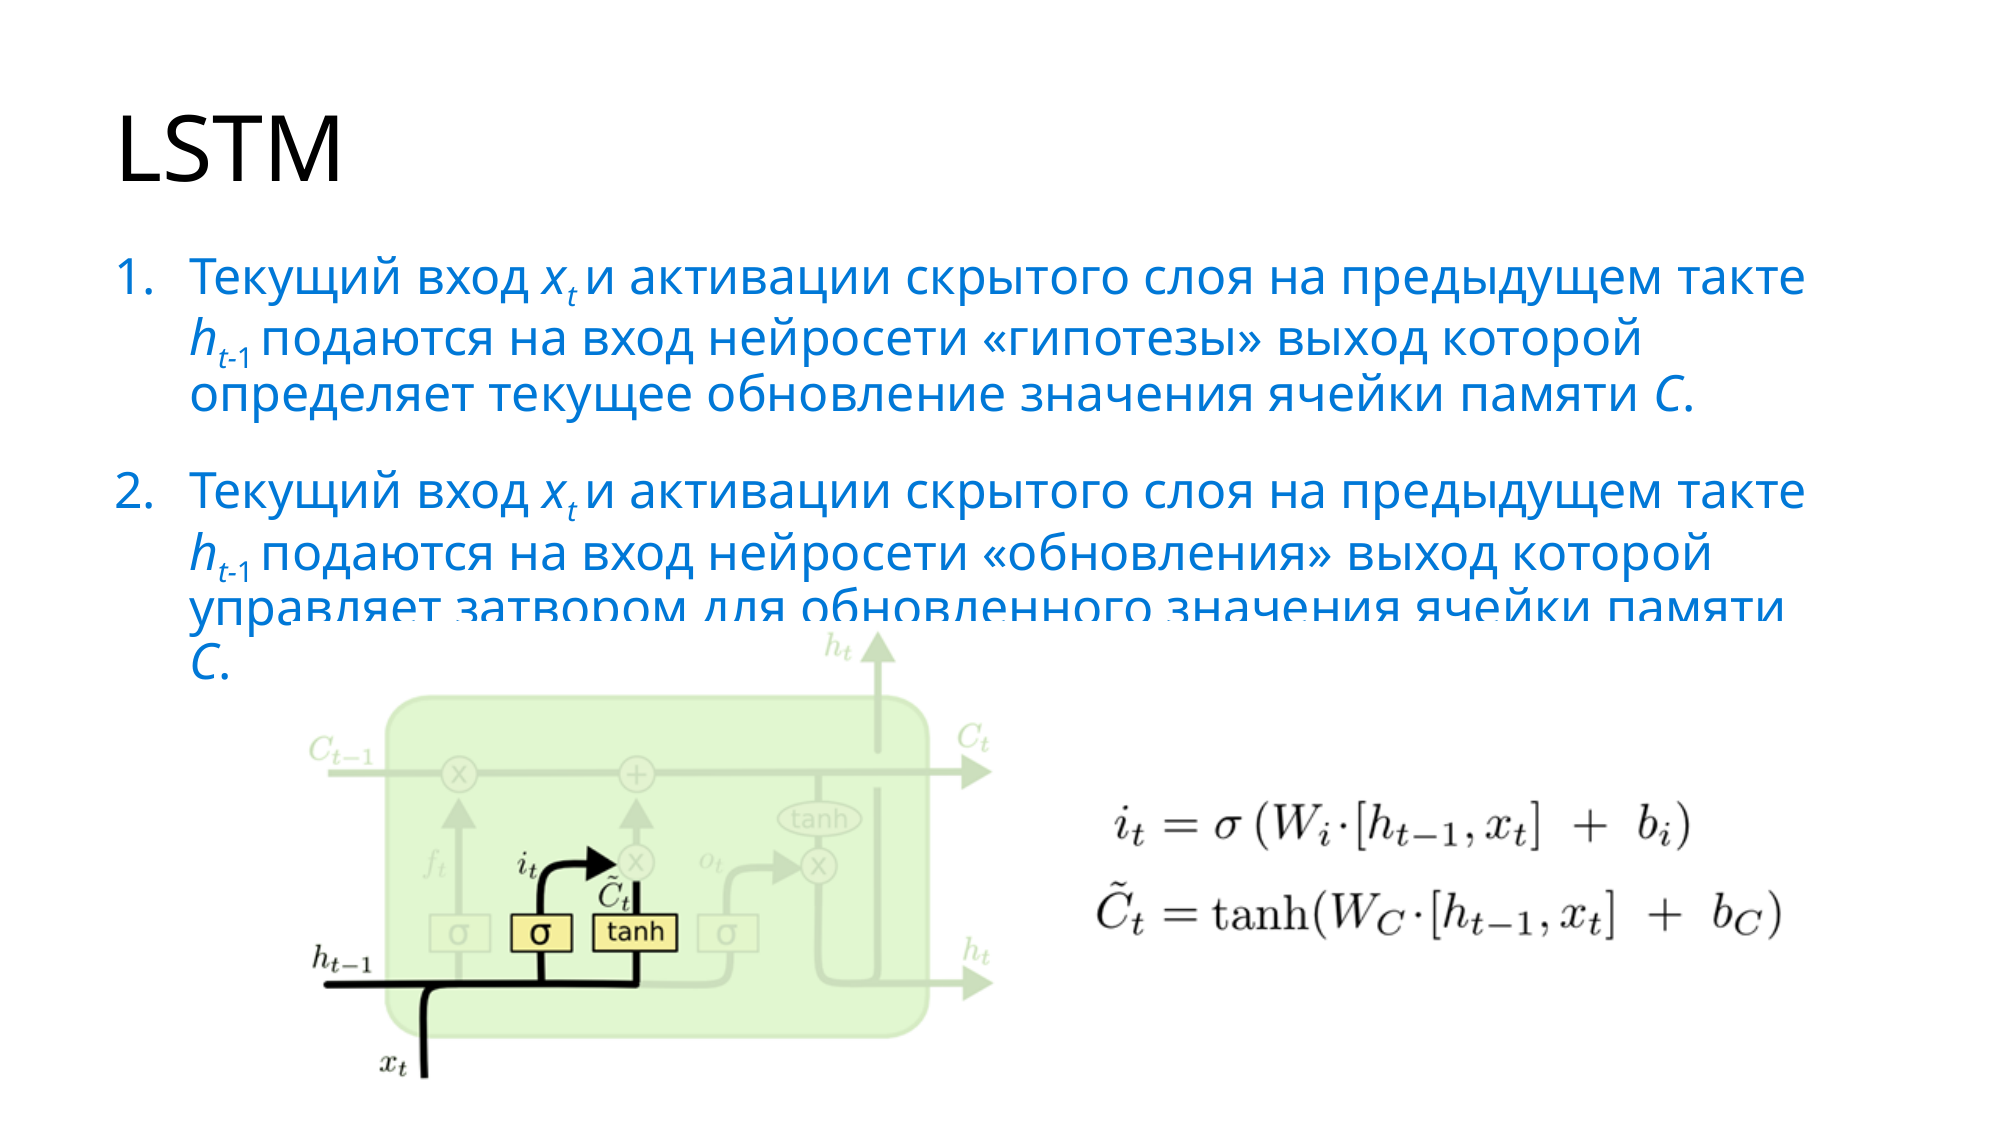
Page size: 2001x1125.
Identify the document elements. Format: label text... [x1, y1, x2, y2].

picture [291, 621, 1792, 1086]
title LSTM [114, 59, 1863, 209]
list Текущий вход xt и активации скрытого слоя на предыдущем такте ht-1 подаются на вход нейросети «гипотезы» выход которой определяет текущее обновление значения ячейки памяти С. Текущий вход xt и активации скрытого слоя на предыдущем такте ht-1 подаются на вход нейросети «обновления» выход которой управляет затвором для обновленного значения ячейки памяти С. [114, 237, 1840, 952]
